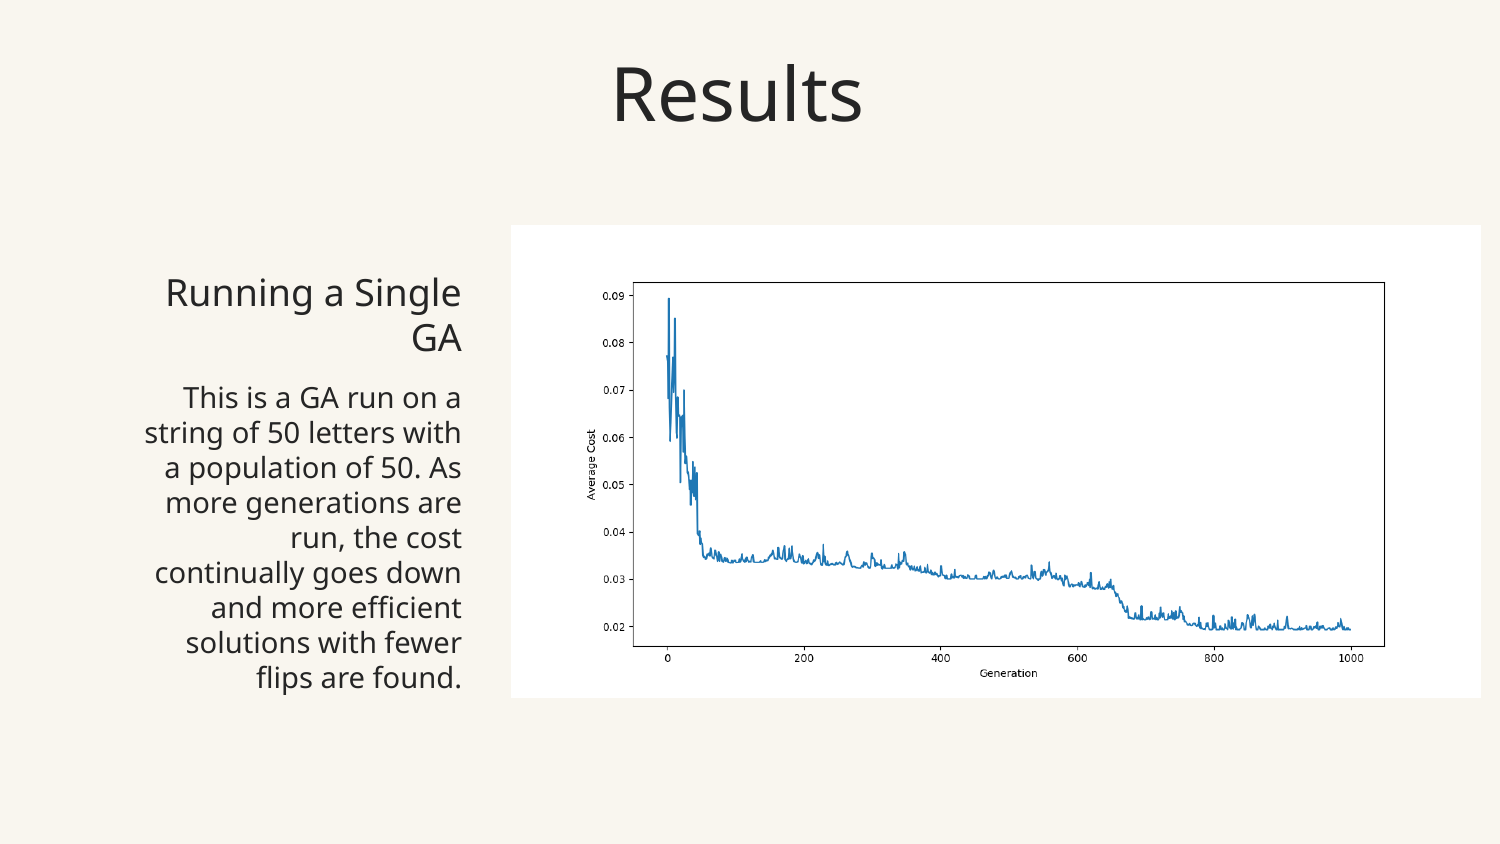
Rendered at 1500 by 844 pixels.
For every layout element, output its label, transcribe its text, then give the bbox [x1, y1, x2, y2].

title Results [43, 44, 1432, 139]
picture [511, 225, 1481, 698]
text_box Running a Single GA This is a GA run on a string of 50 letters with a population of 50. As more generations are run, the cost continually goes down and more efficient solutions with fewer flips are found. [128, 375, 478, 588]
